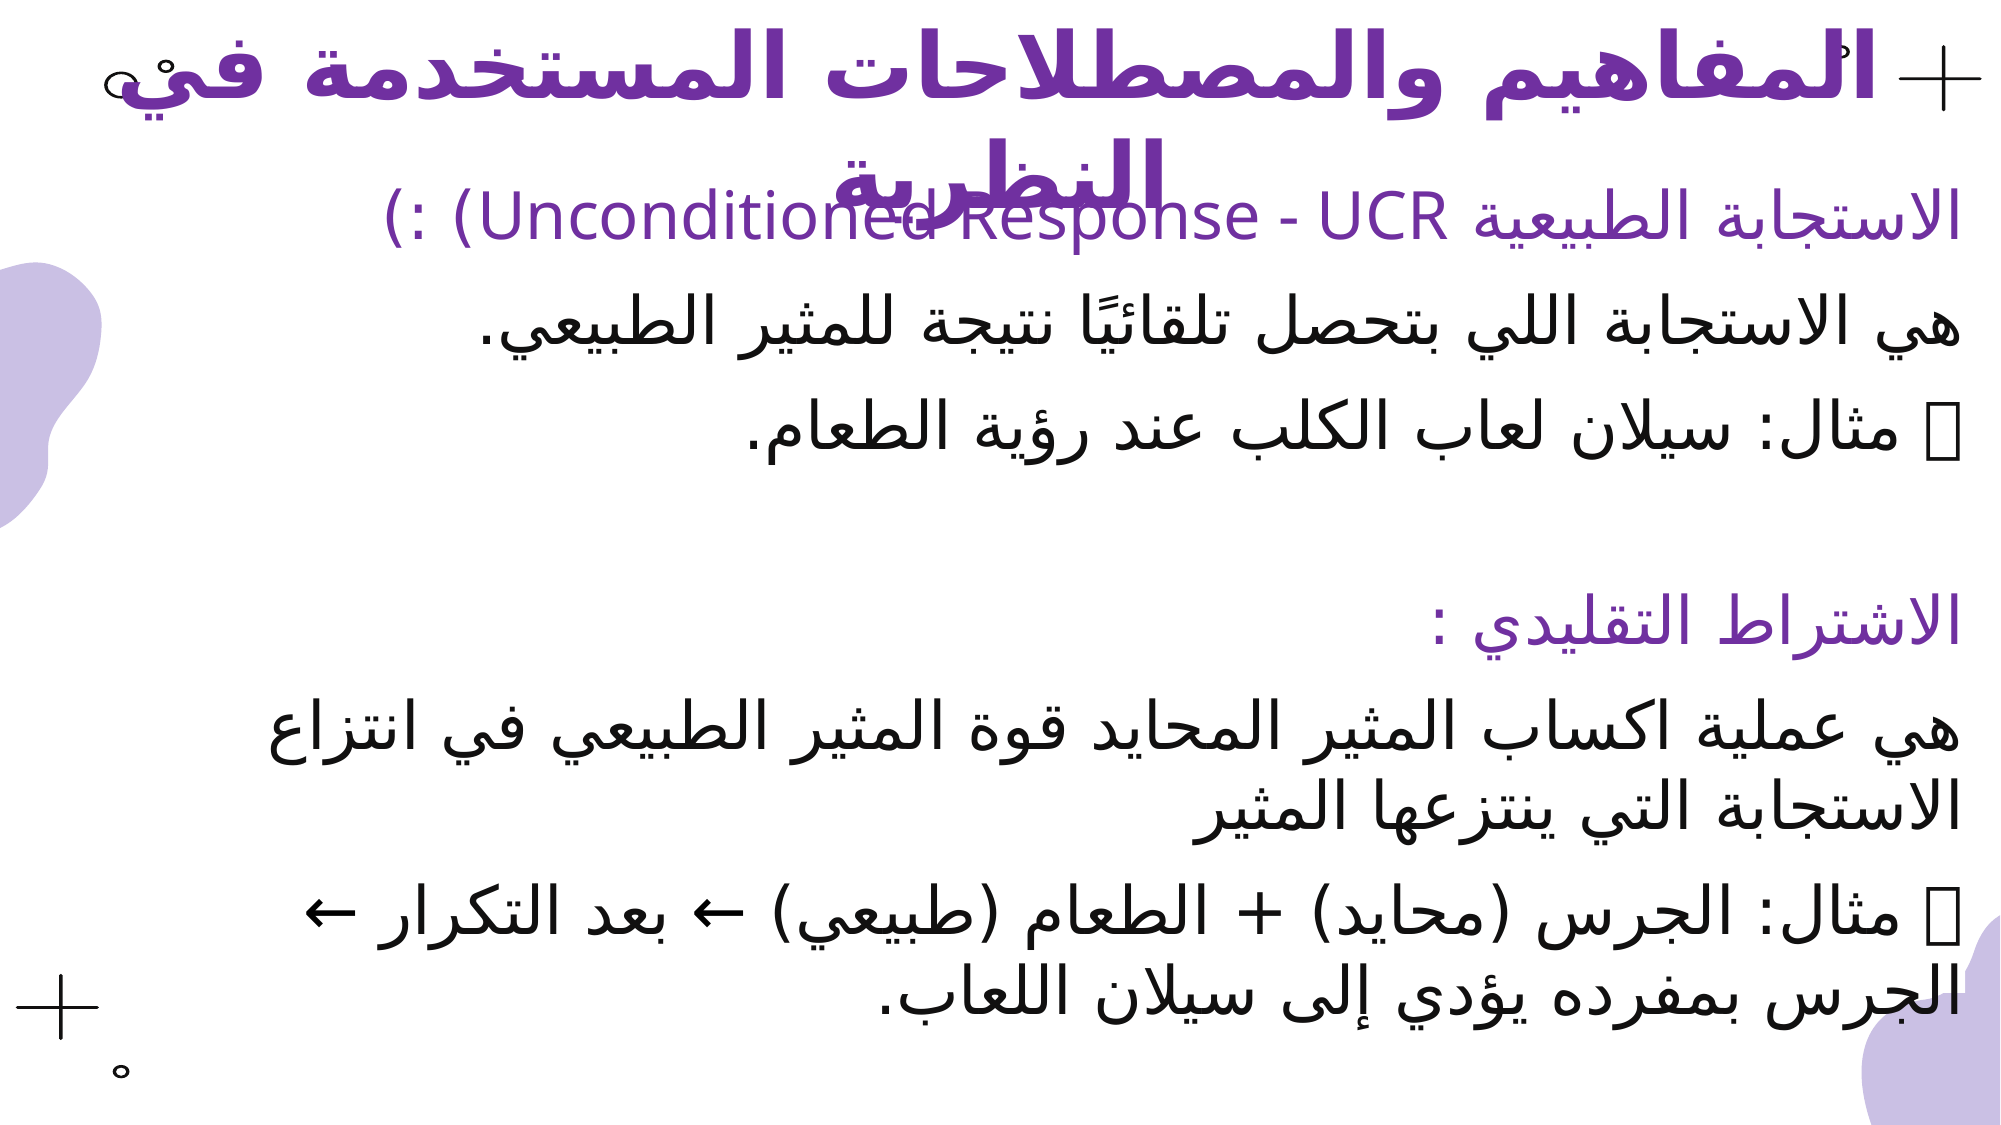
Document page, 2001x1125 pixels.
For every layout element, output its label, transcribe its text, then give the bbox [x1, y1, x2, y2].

text_box الاستجابة الطبيعية Unconditioned Response - UCR) :) هي الاستجابة اللي بتحصل تلقائيًا نتيجة للمثير الطبيعي. 🔸 مثال: سيلان لعاب الكلب عند رؤية الطعام. [208, 165, 1980, 471]
text_box الاشتراط التقليدي : هي عملية اكساب المثير المحايد قوة المثير الطبيعي في انتزاع الاستجابة التي ينتزعها المثير 🔸 مثال: الجرس (محايد) + الطعام (طبيعي) ← بعد التكرار ← الجرس بمفرده يؤدي إلى سيلان اللعاب. [208, 570, 1980, 1036]
text_box المفاهيم والمصطلاحات المستخدمة في النظرية [0, 0, 2000, 235]
